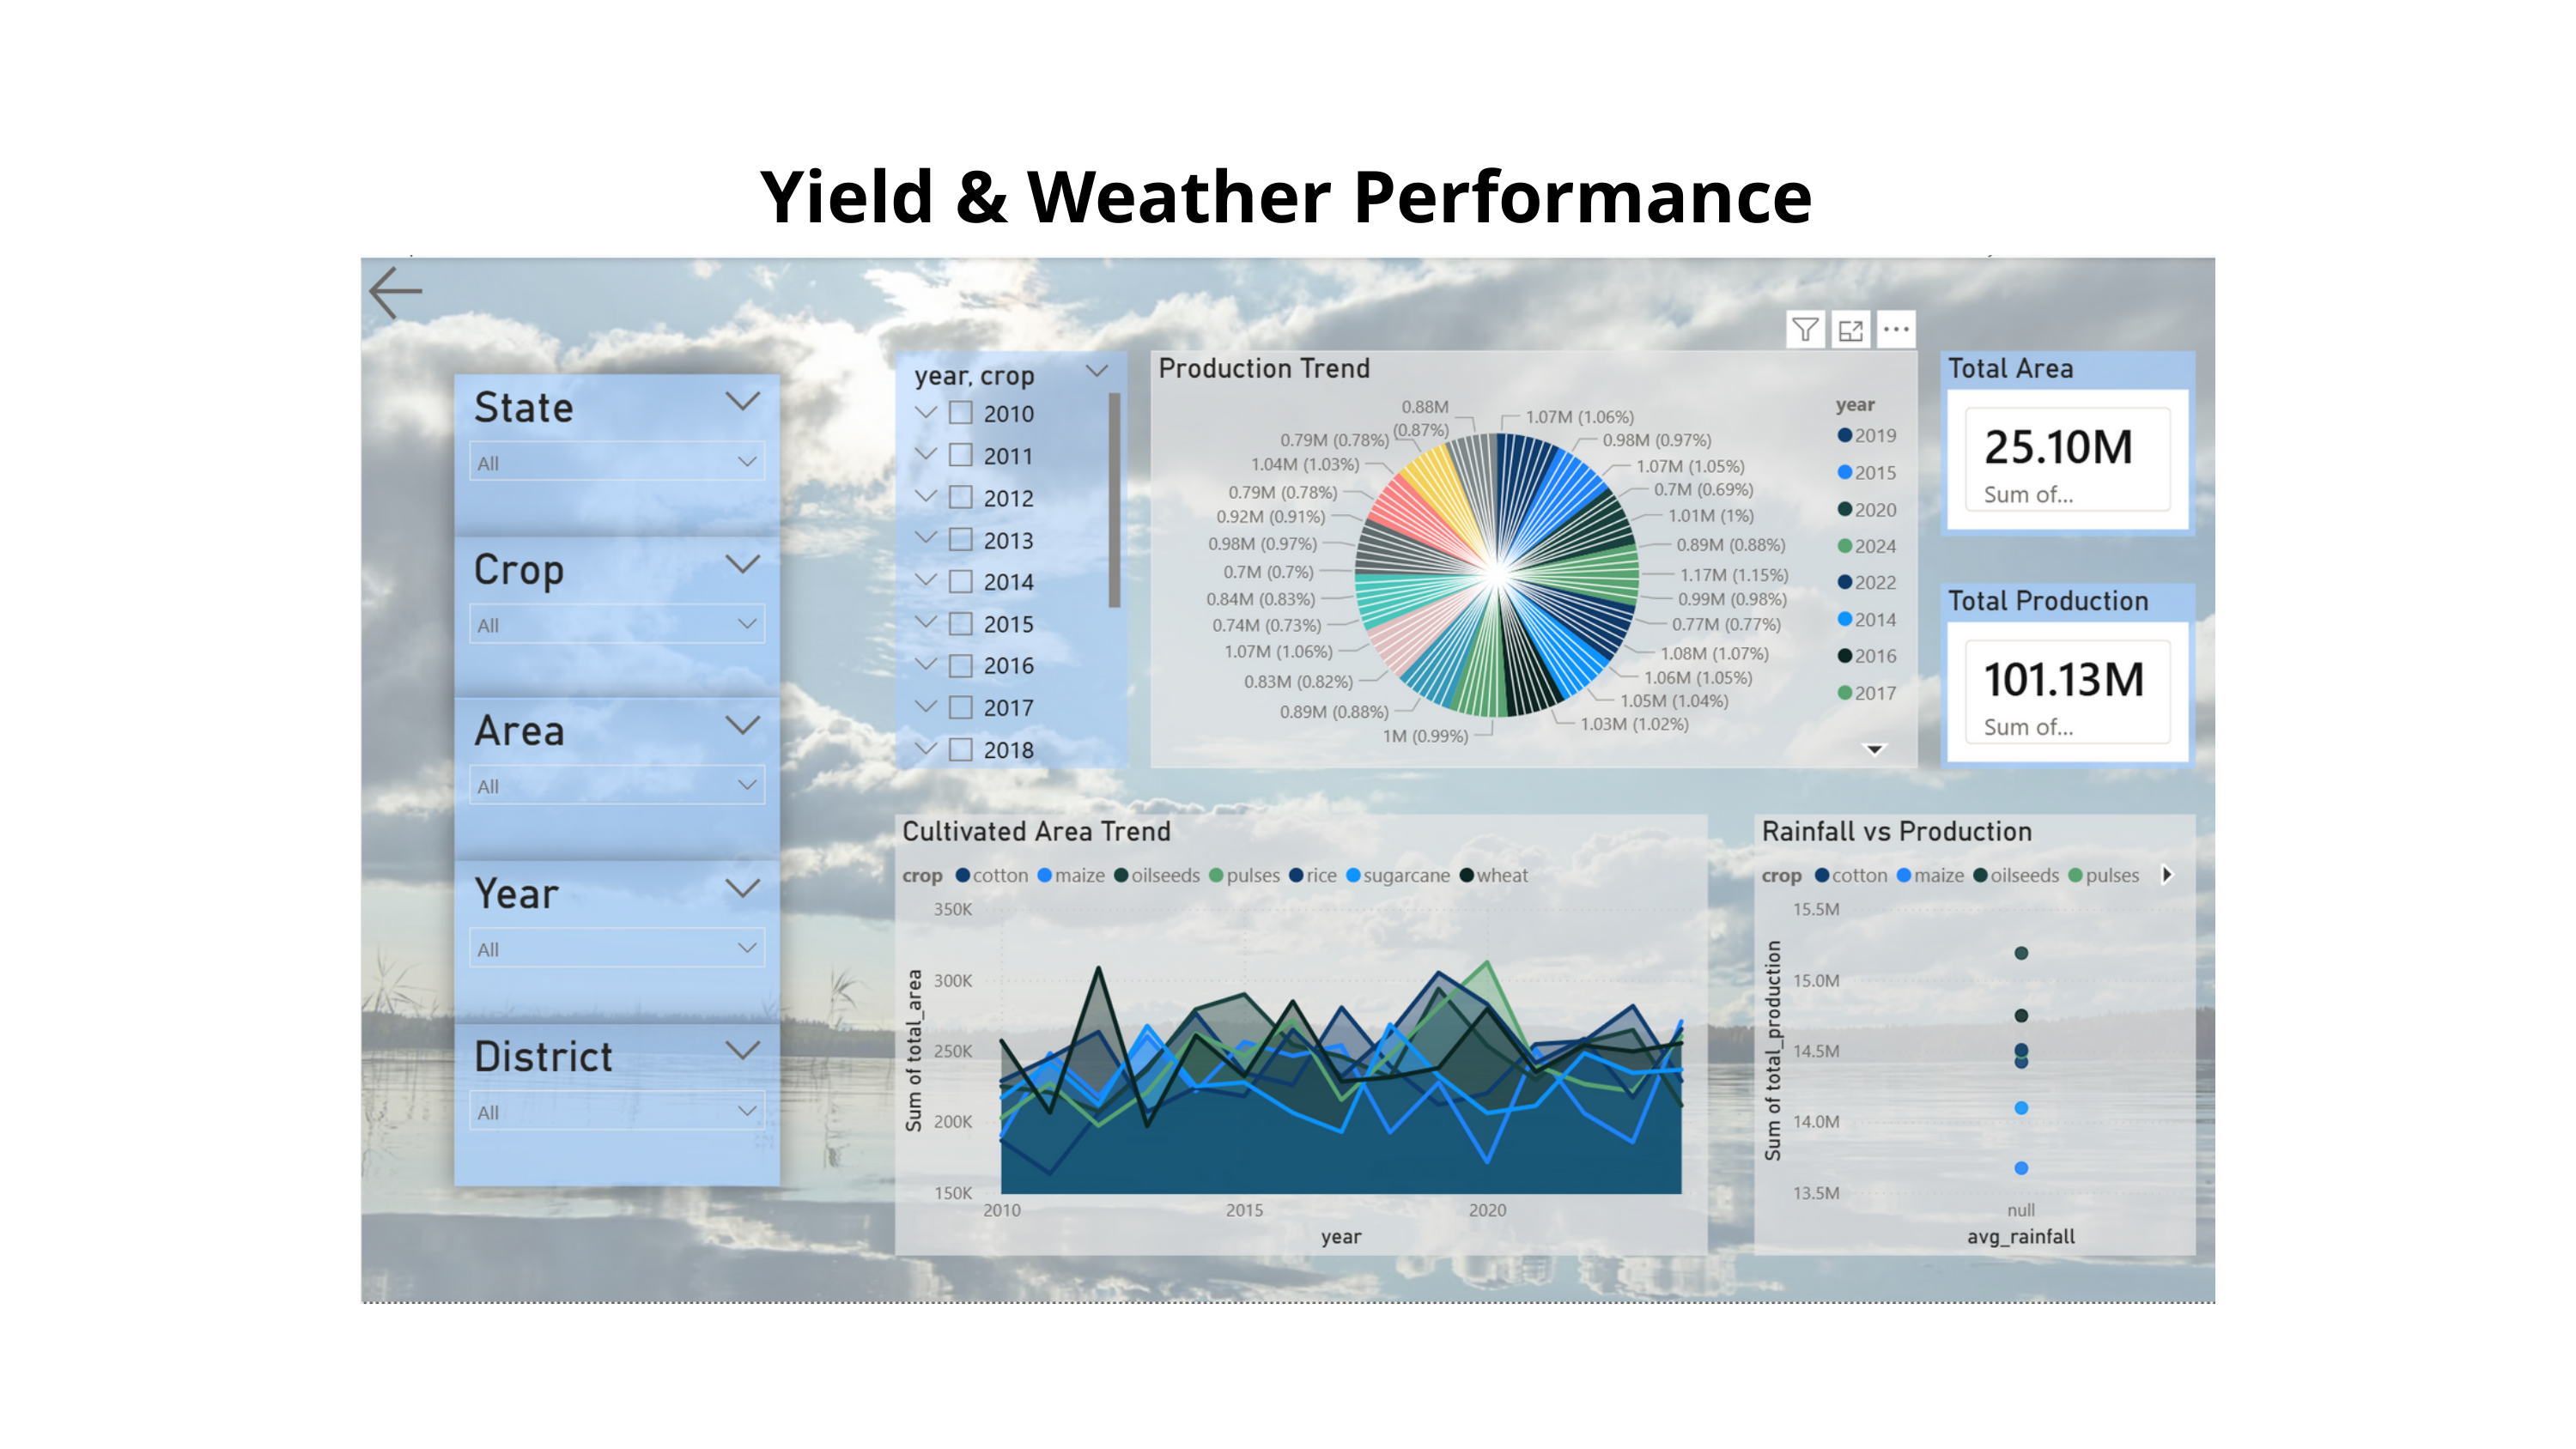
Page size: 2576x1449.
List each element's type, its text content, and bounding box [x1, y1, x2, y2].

text_box Yield & Weather Performance [742, 120, 1833, 238]
text_box [360, 255, 2216, 1304]
